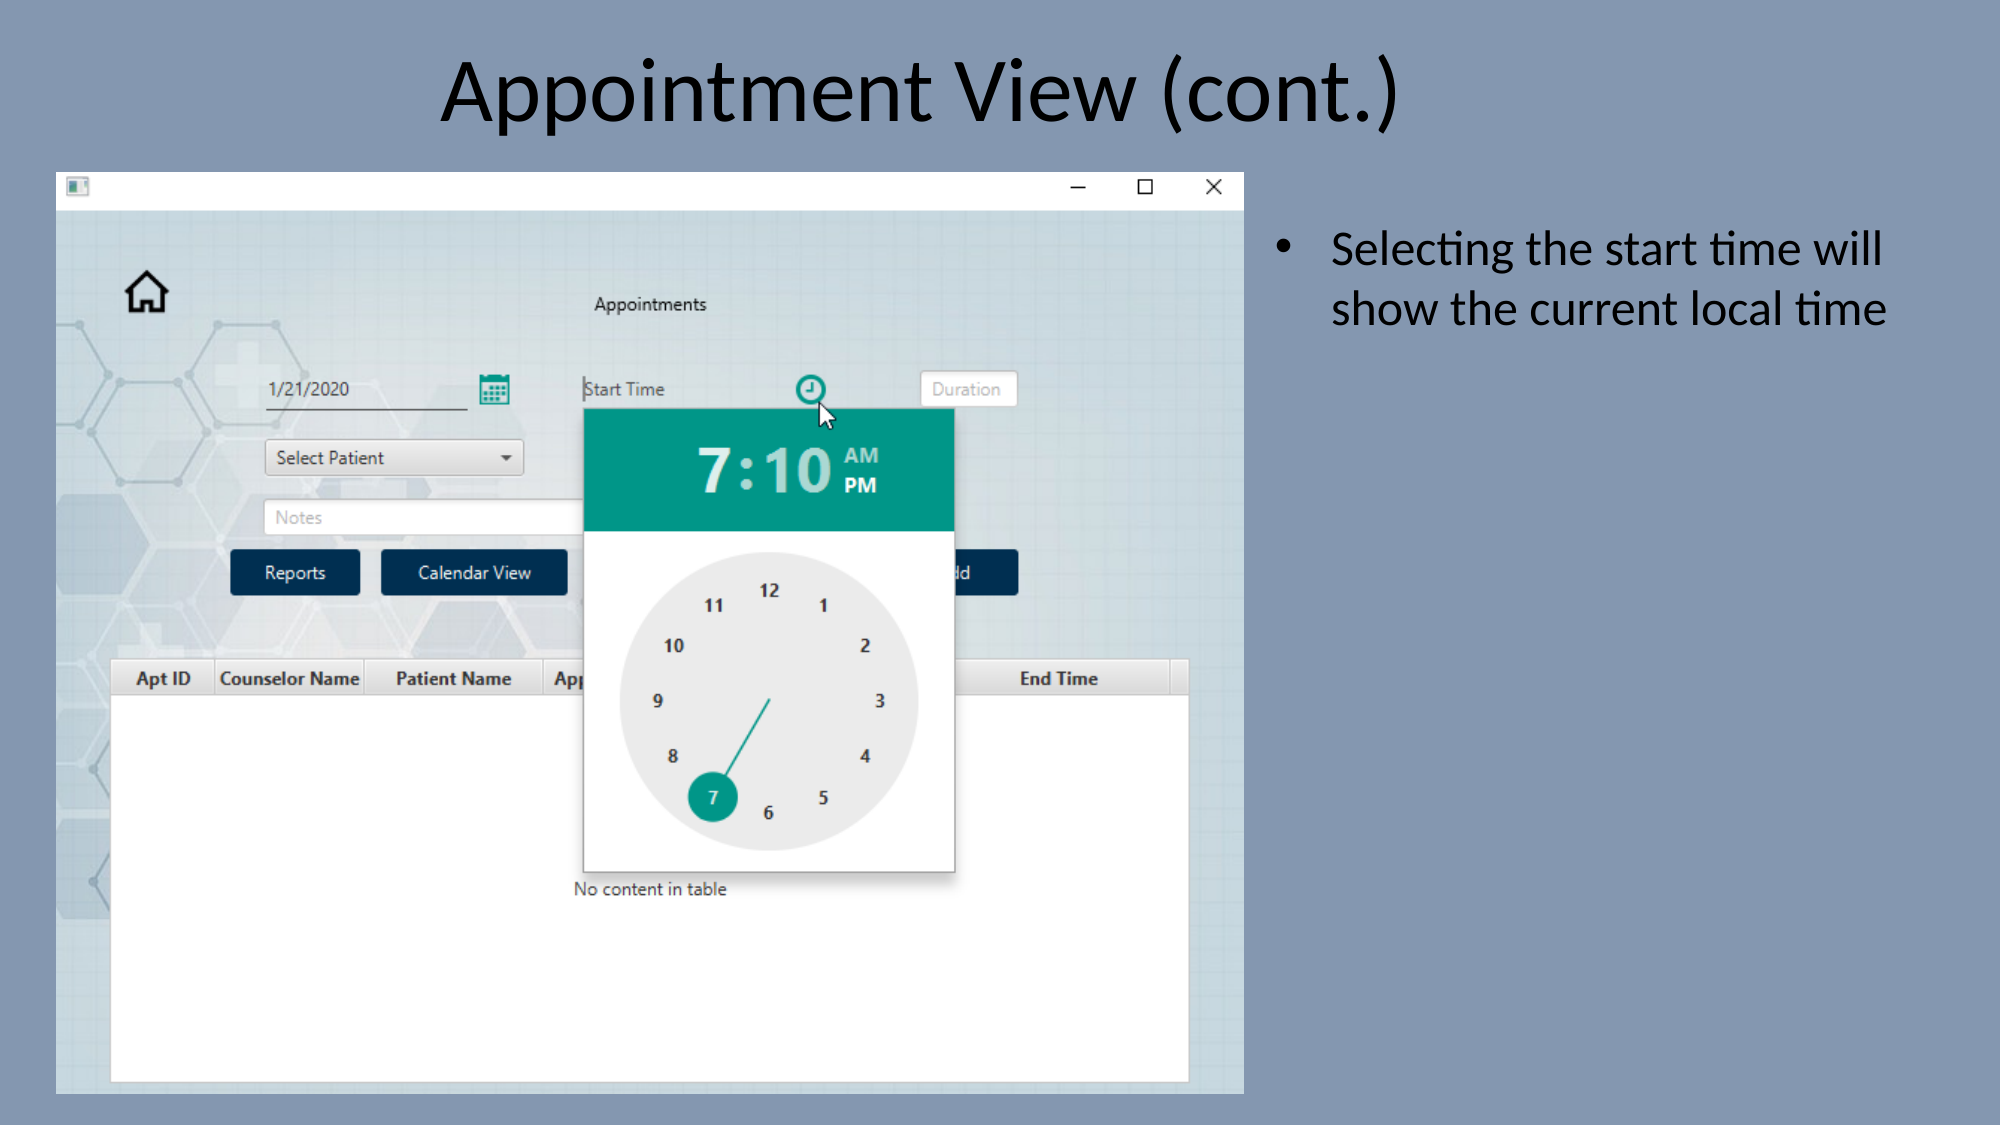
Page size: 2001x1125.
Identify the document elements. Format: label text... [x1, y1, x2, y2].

text_box Selecting the start time will show the current local time [1259, 208, 1948, 343]
text_box Appointment View (cont.) [409, 22, 1435, 148]
picture [56, 171, 1245, 1094]
